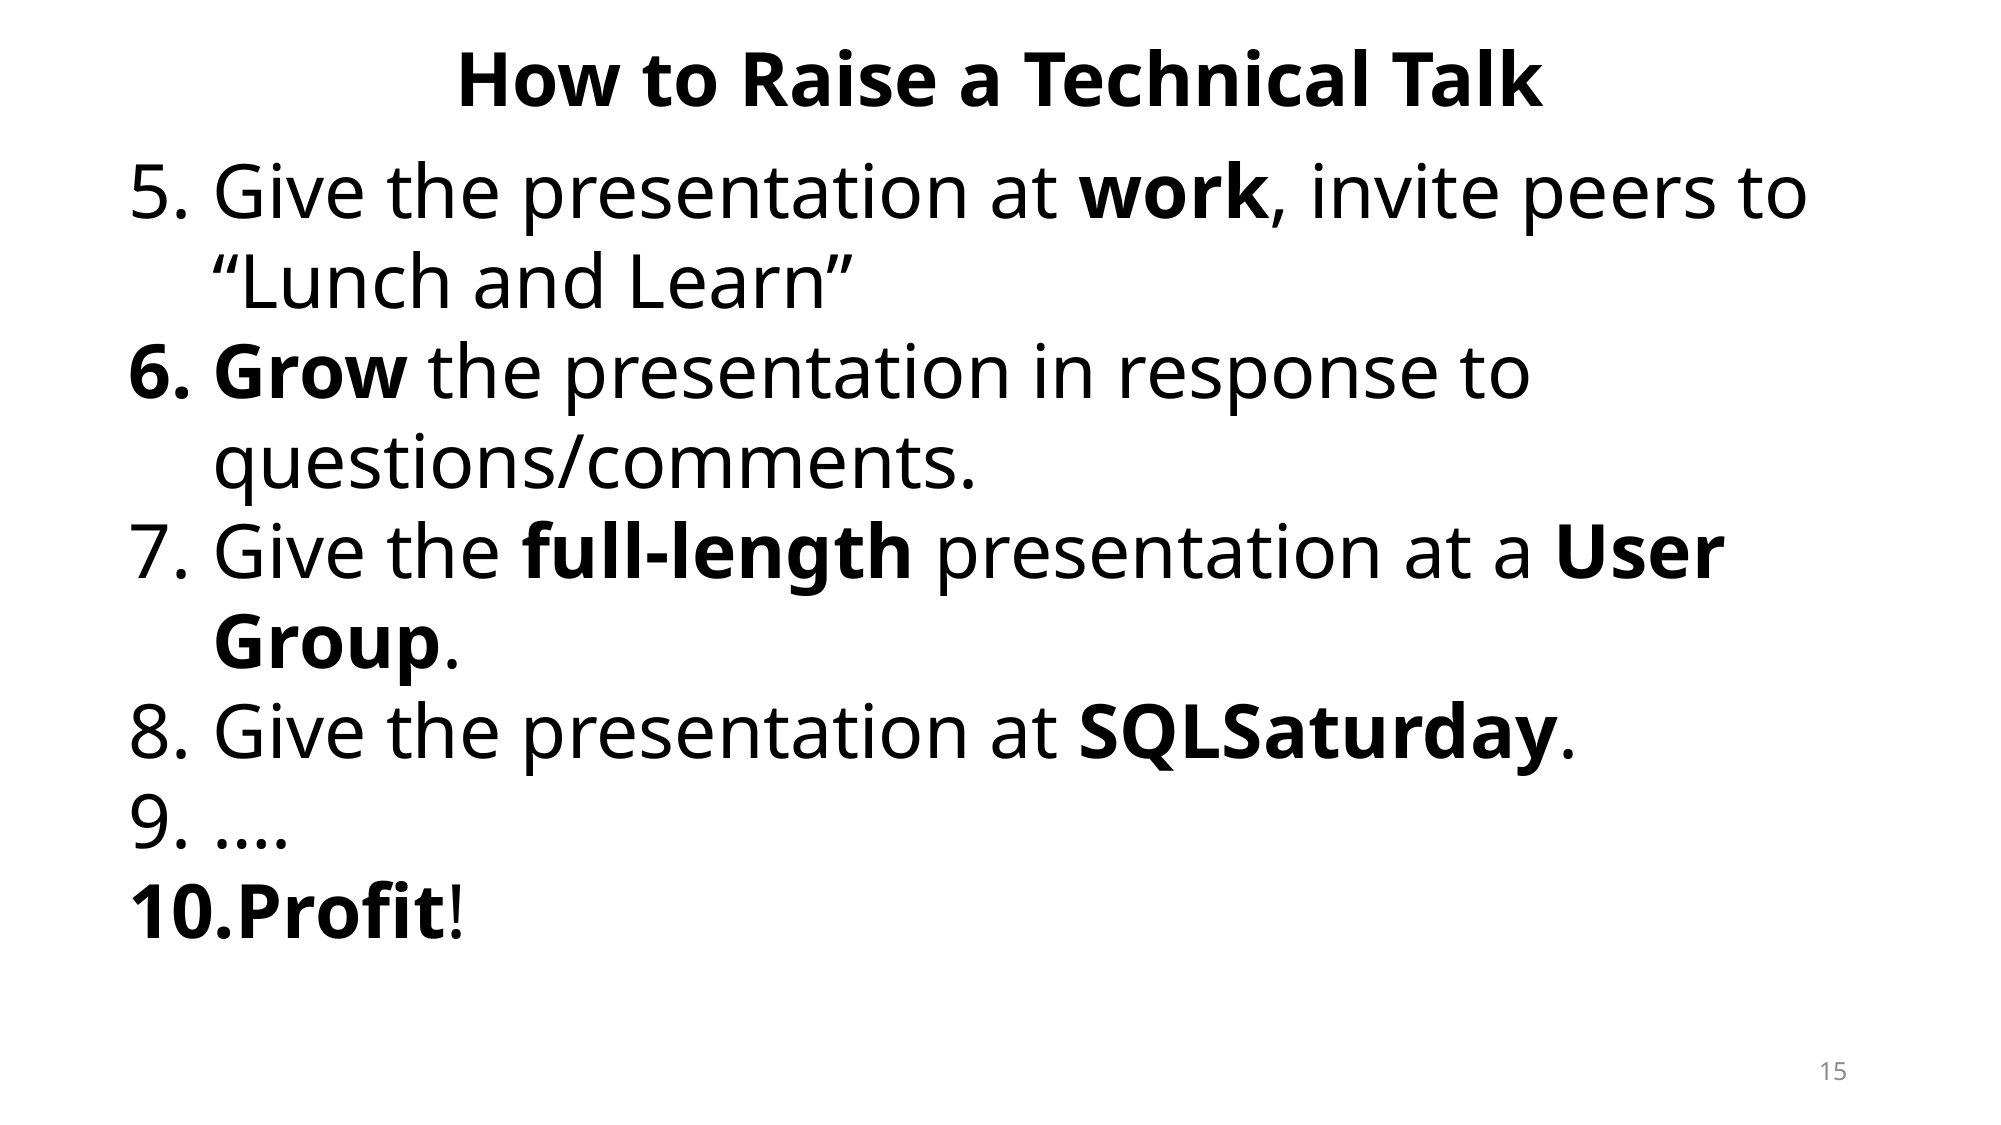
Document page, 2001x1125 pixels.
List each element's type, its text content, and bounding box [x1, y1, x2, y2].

text_box Give the presentation at work, invite peers to “Lunch and Learn” Grow the presentation in response to questions/comments. Give the full-length presentation at a User Group. Give the presentation at SQLSaturday. …. Profit! [113, 136, 1890, 962]
slide_number 15 [1412, 1042, 1863, 1103]
title How to Raise a Technical Talk [279, 0, 1721, 136]
